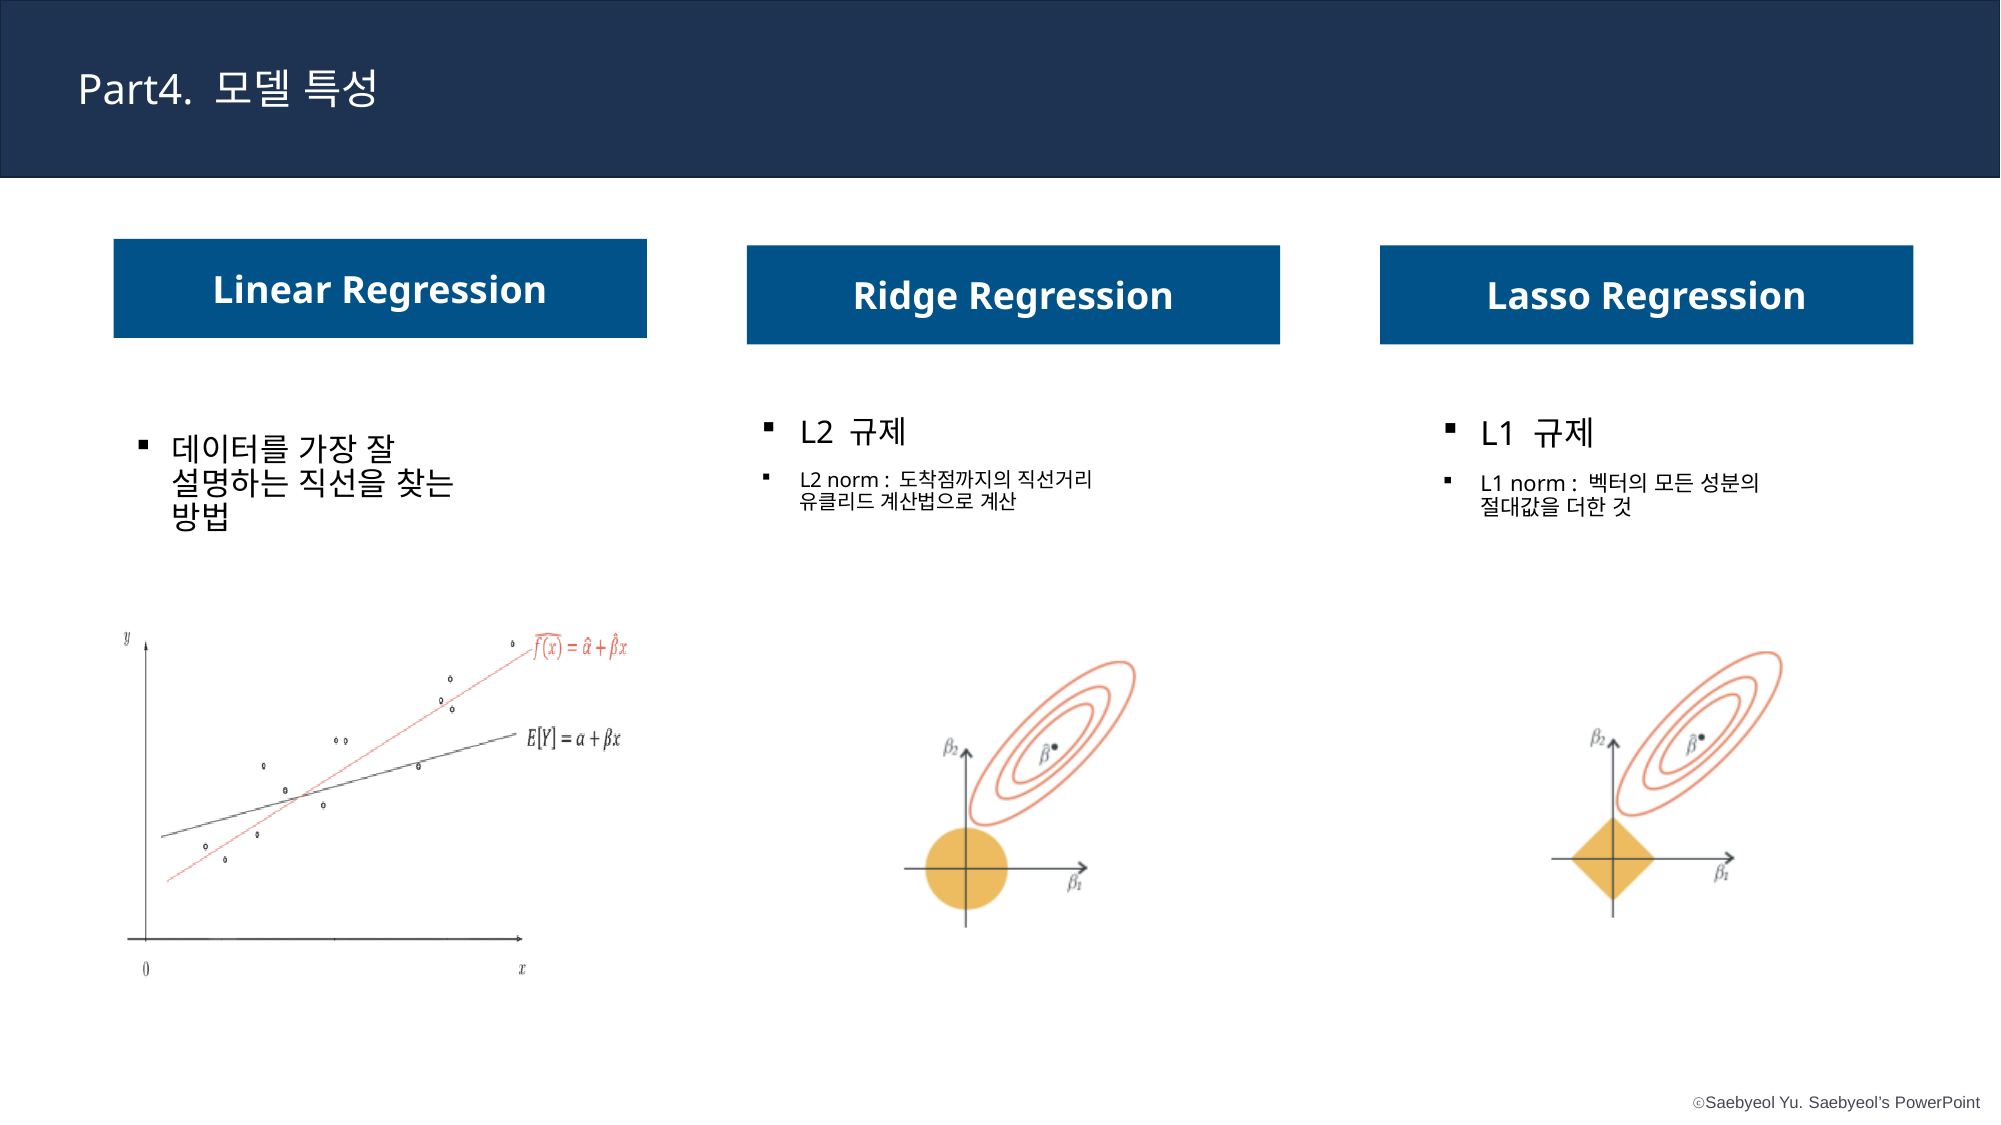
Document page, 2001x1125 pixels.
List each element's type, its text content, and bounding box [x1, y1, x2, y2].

text_box 데이터를 가장 잘 설명하는 직선을 찾는 방법 [121, 426, 482, 545]
text_box Linear Regression [113, 238, 648, 339]
text_box L2 규제 L2 norm : 도착점까지의 직선거리 유클리드 계산법으로 계산 [746, 409, 1108, 528]
picture [113, 618, 647, 991]
text_box Part4. 모델 특성 [62, 55, 396, 121]
picture [1500, 636, 1841, 965]
text_box [0, 0, 2000, 178]
picture [826, 655, 1174, 953]
text_box Ridge Regression [746, 244, 1281, 346]
text_box Lasso Regression [1379, 244, 1914, 346]
text_box L1 규제 L1 norm : 벡터의 모든 성분의 절대값을 더한 것 [1428, 409, 1789, 528]
